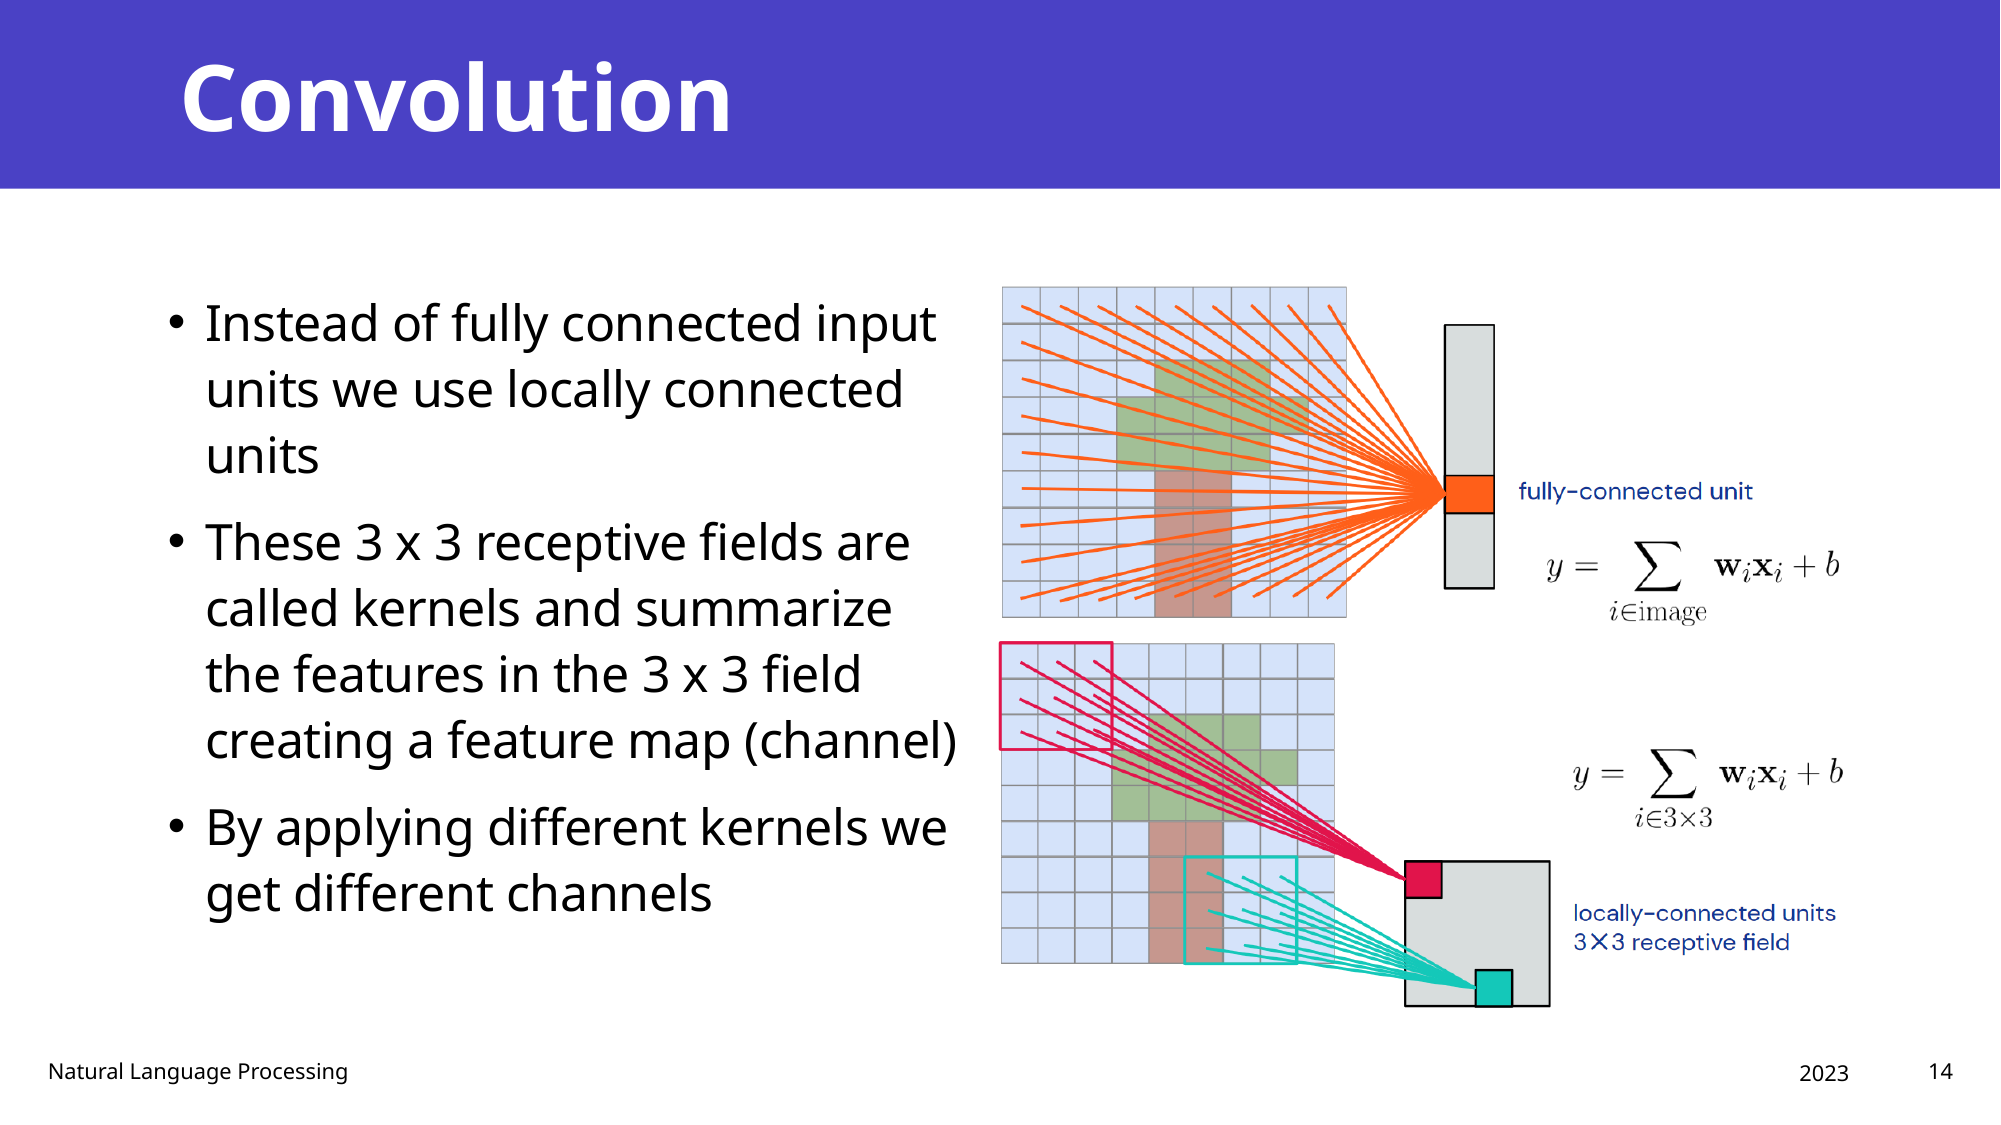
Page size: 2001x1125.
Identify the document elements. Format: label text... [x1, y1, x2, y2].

slide_number 14 [1864, 1042, 1968, 1103]
picture [993, 636, 1848, 1013]
footer Natural Language Processing [33, 1042, 827, 1103]
title Convolution [164, 31, 1710, 159]
list Instead of fully connected input units we use locally connected units These 3 x 3 receptive fields are called kernels and summarize the features in the 3 x 3 field creating a feature map (channel) By applying different kernels we get different channels [152, 278, 994, 986]
slide_number 2023 [1150, 1042, 1864, 1103]
picture [993, 277, 1848, 635]
